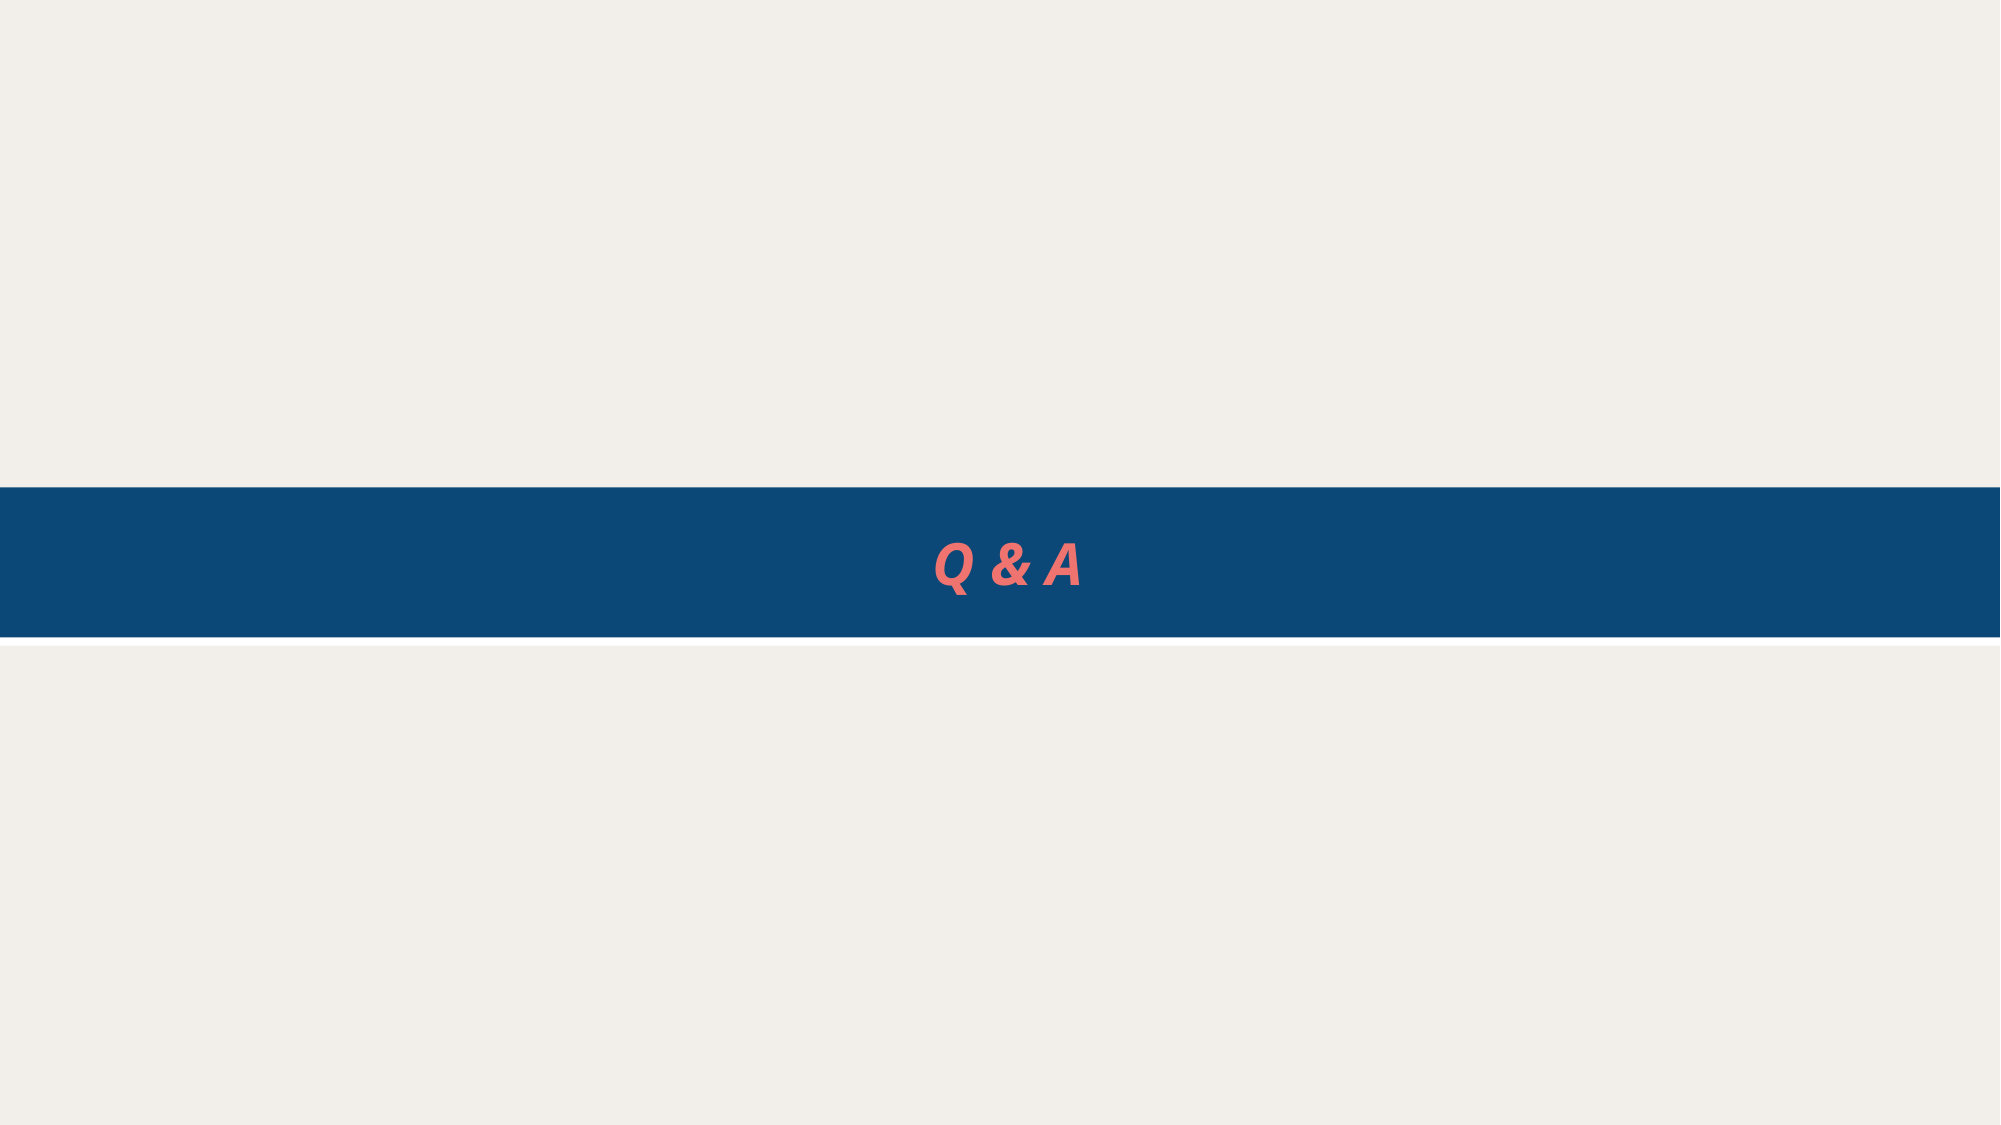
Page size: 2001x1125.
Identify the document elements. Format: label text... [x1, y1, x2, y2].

text_box Q & A [0, 486, 2000, 638]
